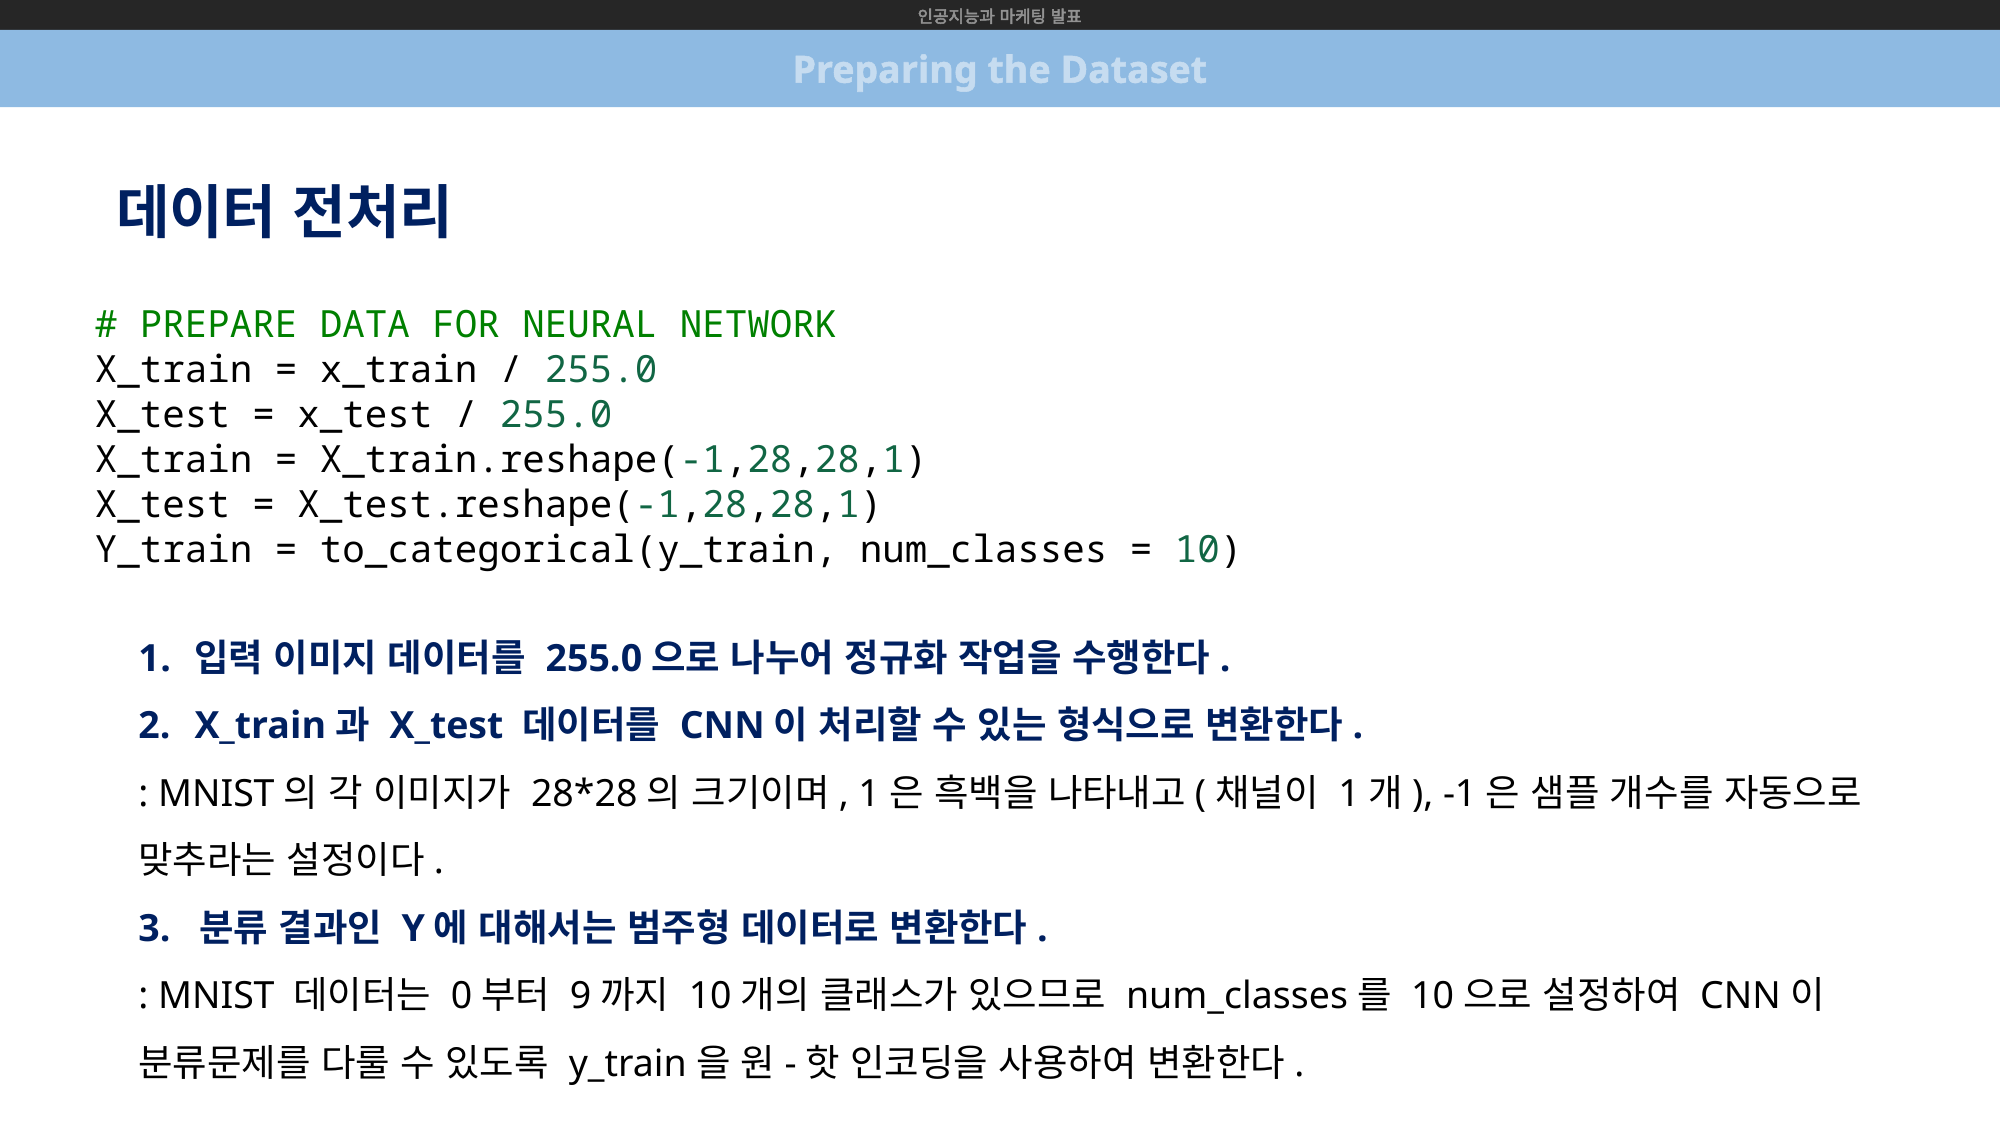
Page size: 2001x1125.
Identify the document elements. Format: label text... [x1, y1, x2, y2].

text_box # PREPARE DATA FOR NEURAL NETWORK X_train = x_train / 255.0 X_test = x_test / 255.0 X_train = X_train.reshape(-1,28,28,1) X_test = X_test.reshape(-1,28,28,1) Y_train = to_categorical(y_train, num_classes = 10) [80, 292, 1257, 622]
text_box Preparing the Dataset [777, 37, 1223, 98]
text_box 인공지능과 마케팅 발표 [0, 0, 2000, 34]
text_box 데이터 전처리 [101, 168, 1639, 306]
text_box [0, 34, 2000, 108]
text_box 입력 이미지 데이터를 255.0으로 나누어 정규화 작업을 수행한다. X_train과 X_test 데이터를 CNN이 처리할 수 있는 형식으로 변환한다. : MNIST의 각 이미지가 28*28의 크기이며, 1은 흑백을 나타내고(채널이 1개), -1은 샘플 개수를 자동으로 맞추라는 설정이다. 3. 분류 결과인 Y에 대해서는 범주형 데이터로 변환한다. : MNIST 데이터는 0부터 9까지 10개의 클래스가 있으므로 num_classes를 10으로 설정하여 CNN이 분류문제를 다룰 수 있도록 y_train을 원-핫 인코딩을 사용하여 변환한다. [123, 603, 1921, 1091]
